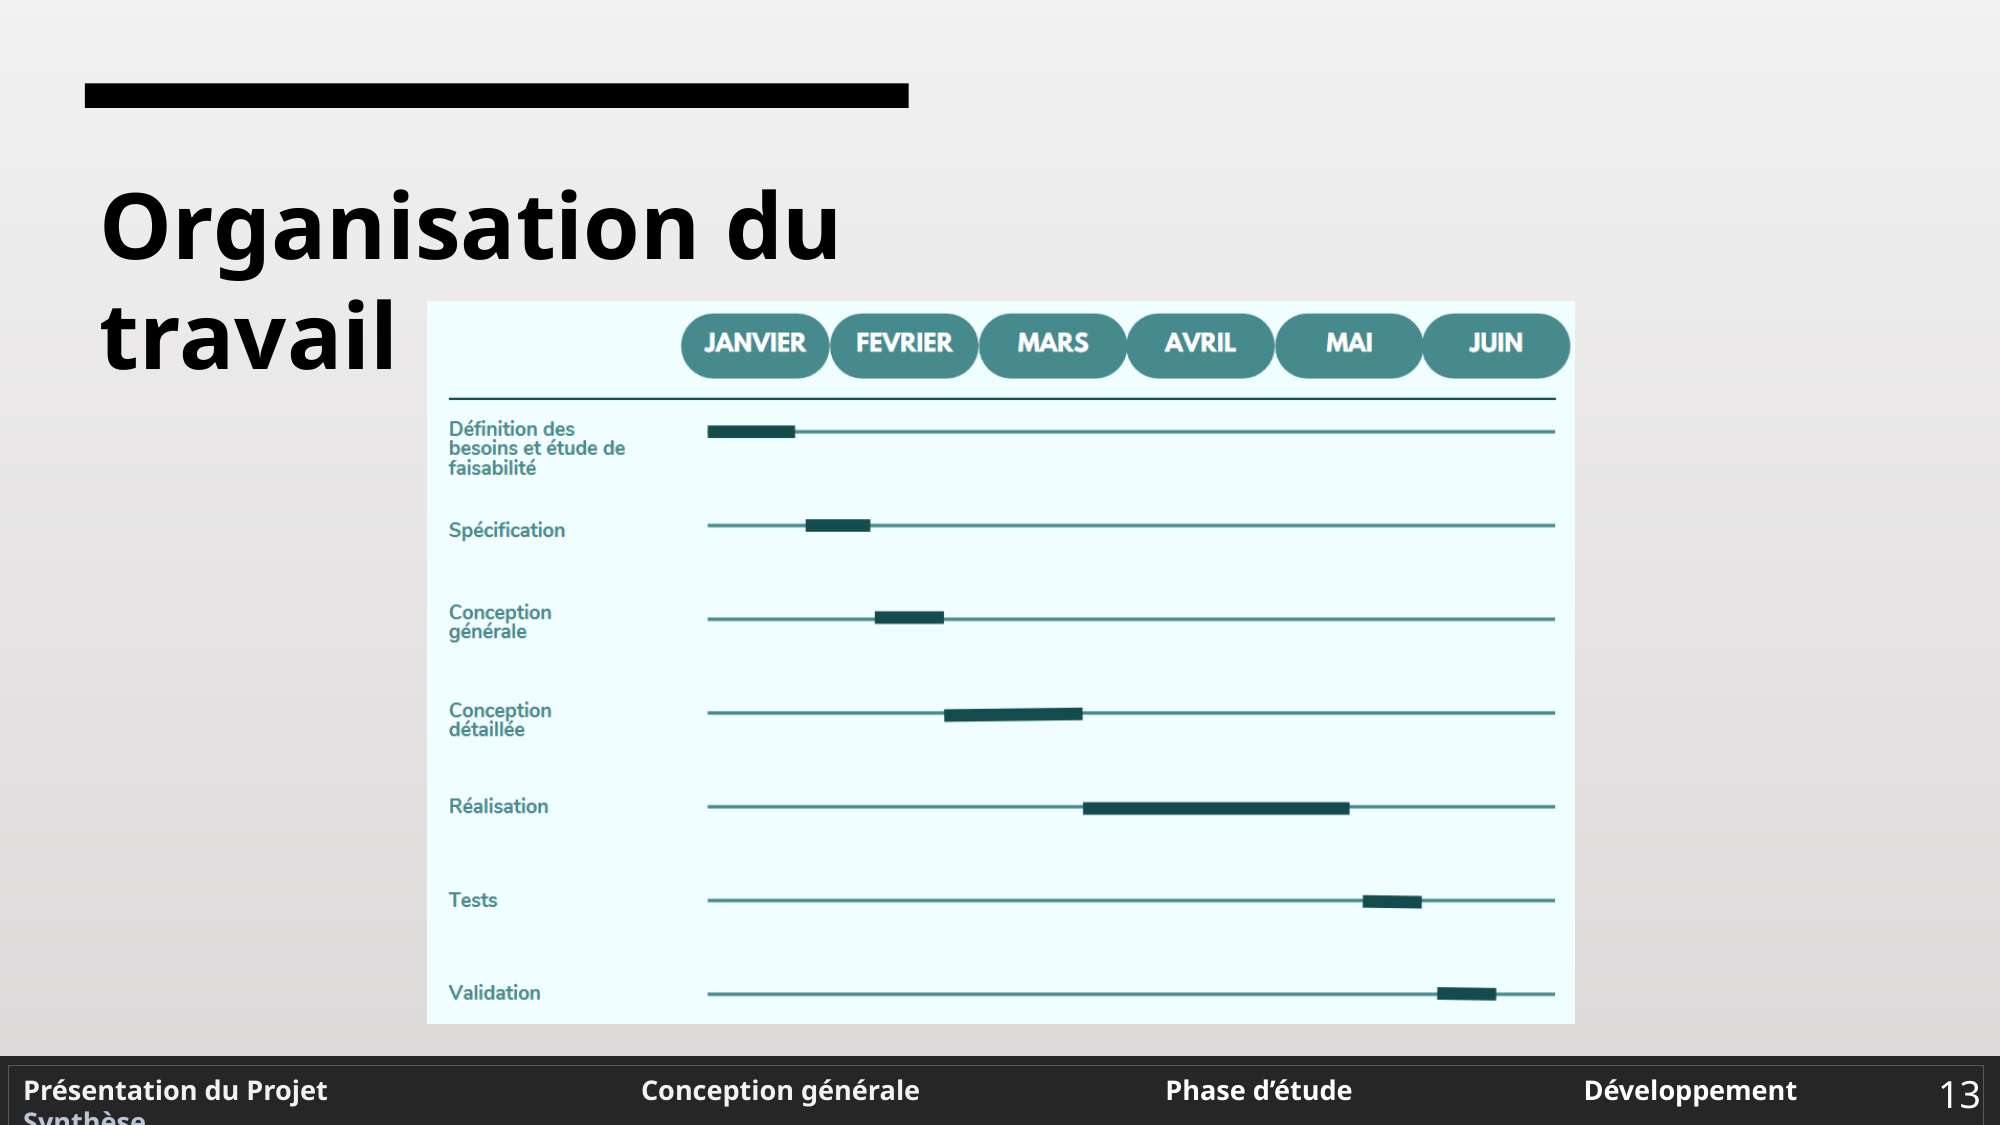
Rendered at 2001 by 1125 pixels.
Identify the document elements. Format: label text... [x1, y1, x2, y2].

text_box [0, 1056, 2000, 1125]
picture [427, 301, 1575, 1024]
title Organisation du travail [84, 160, 1123, 297]
